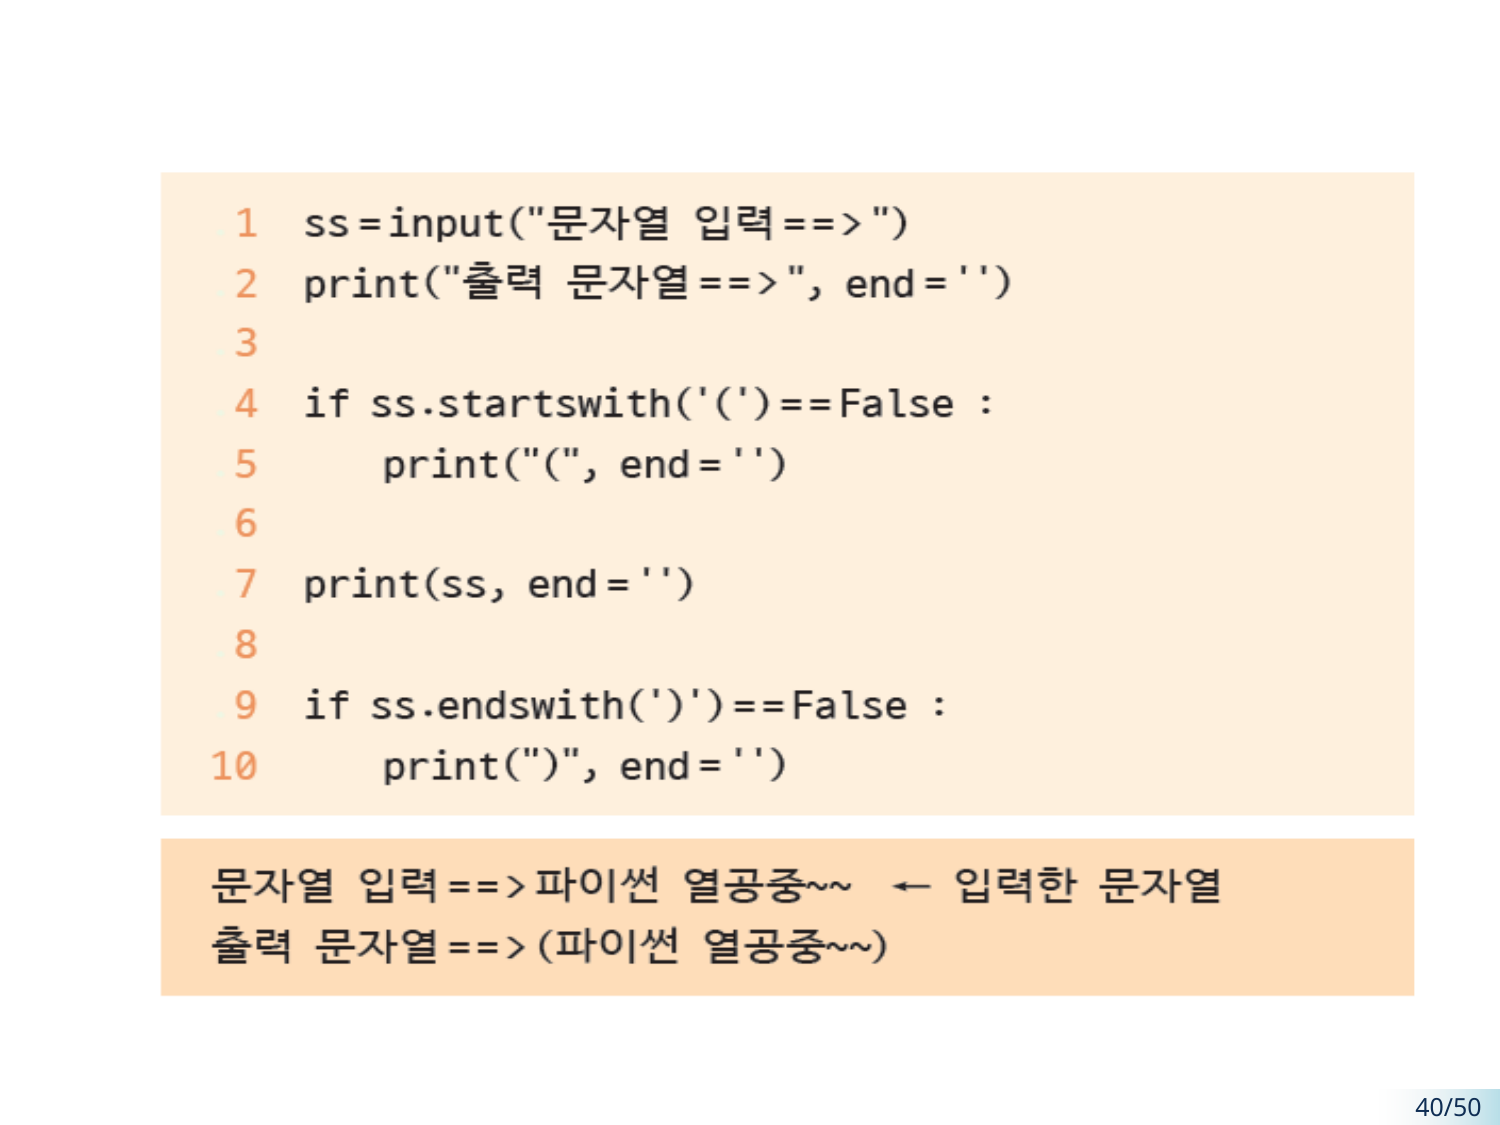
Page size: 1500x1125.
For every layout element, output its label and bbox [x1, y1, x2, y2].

picture [159, 170, 1415, 999]
list [10, 126, 1481, 1057]
